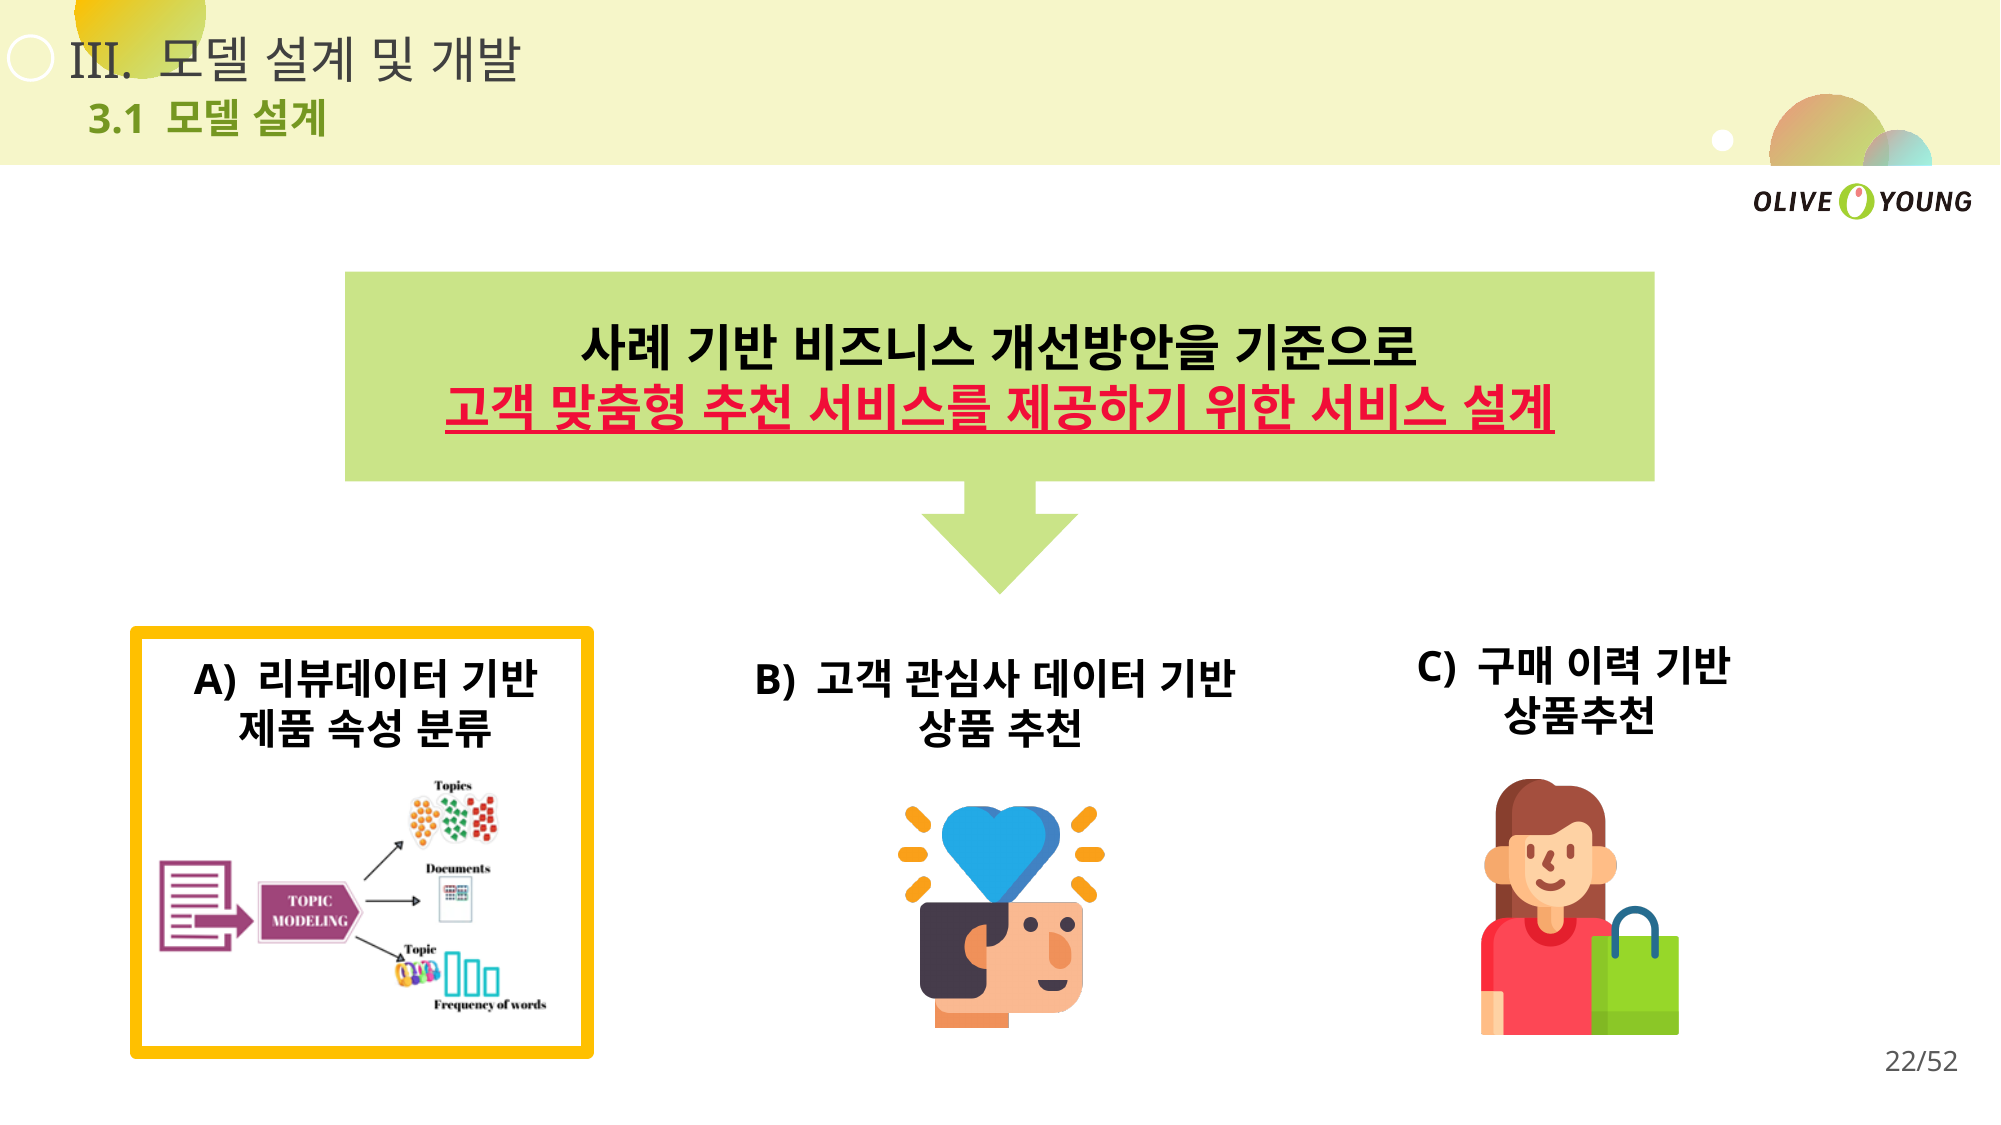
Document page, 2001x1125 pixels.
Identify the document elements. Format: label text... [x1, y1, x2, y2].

picture [151, 779, 551, 1016]
text_box B) 고객 관심사 데이터 기반 상품 추천 [699, 632, 1303, 773]
text_box [134, 630, 589, 1054]
picture [1452, 779, 1708, 1035]
text_box 사례 기반 비즈니스 개선방안을 기준으로 고객 맞춤형 추천 서비스를 제공하기 위한 서비스 설계 [345, 271, 1655, 595]
text_box III. 모델 설계 및 개발 [41, 8, 588, 105]
picture [1744, 174, 1983, 228]
picture [883, 799, 1120, 1035]
text_box 3.1 모델 설계 [68, 72, 773, 147]
text_box C) 구매 이력 기반 상품추천 [1388, 619, 1772, 760]
slide_number 22/52 [1828, 1019, 1974, 1106]
